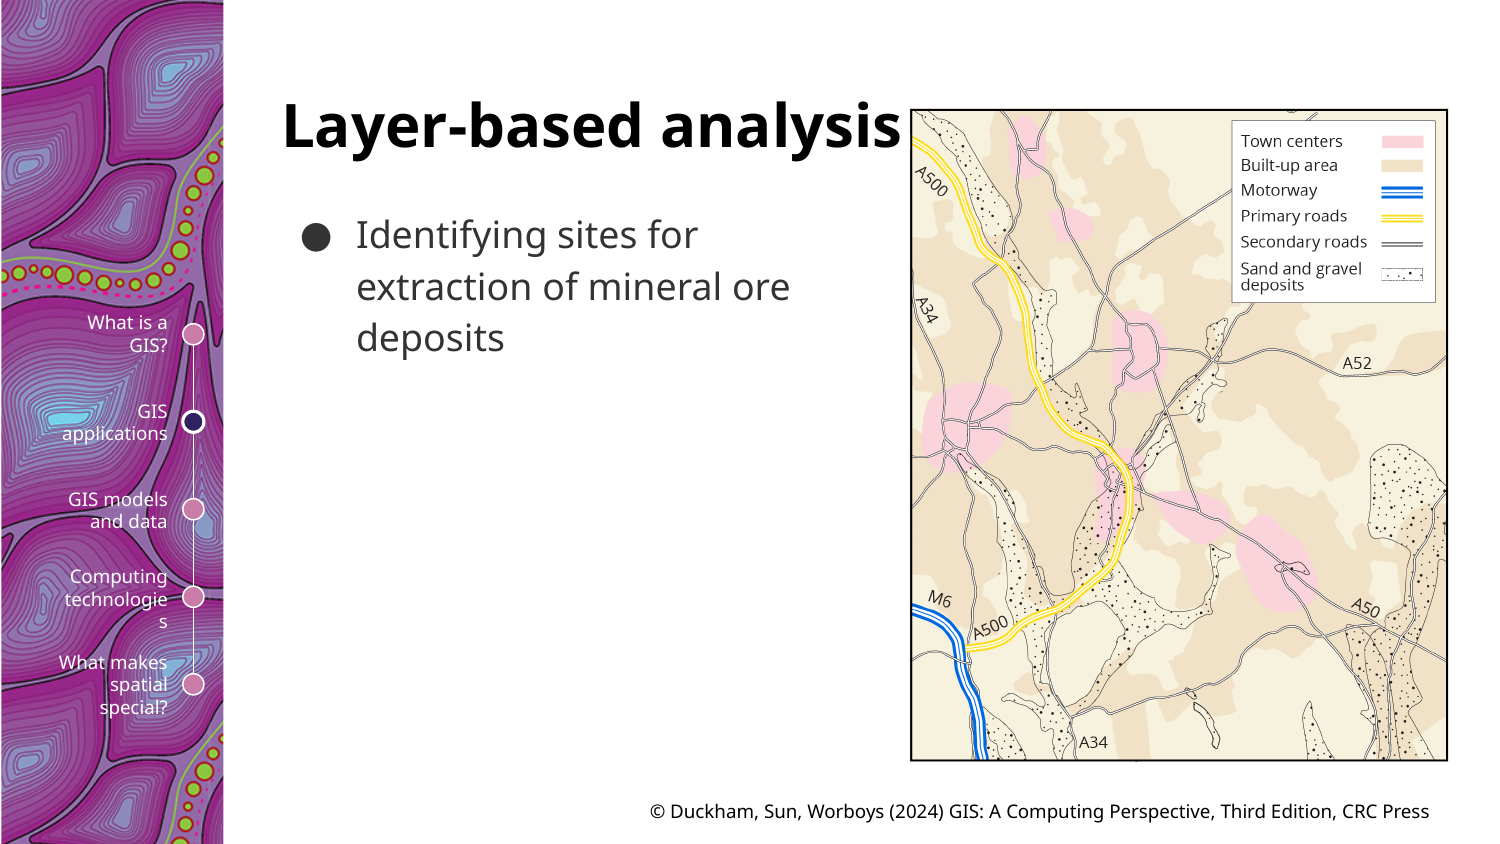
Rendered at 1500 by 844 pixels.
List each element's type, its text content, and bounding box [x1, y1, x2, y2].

title Layer-based analysis [266, 72, 1449, 176]
text_box [182, 411, 204, 433]
picture [902, 108, 1449, 762]
picture [1, 0, 224, 844]
list Identifying sites for extraction of mineral ore deposits [266, 189, 829, 750]
